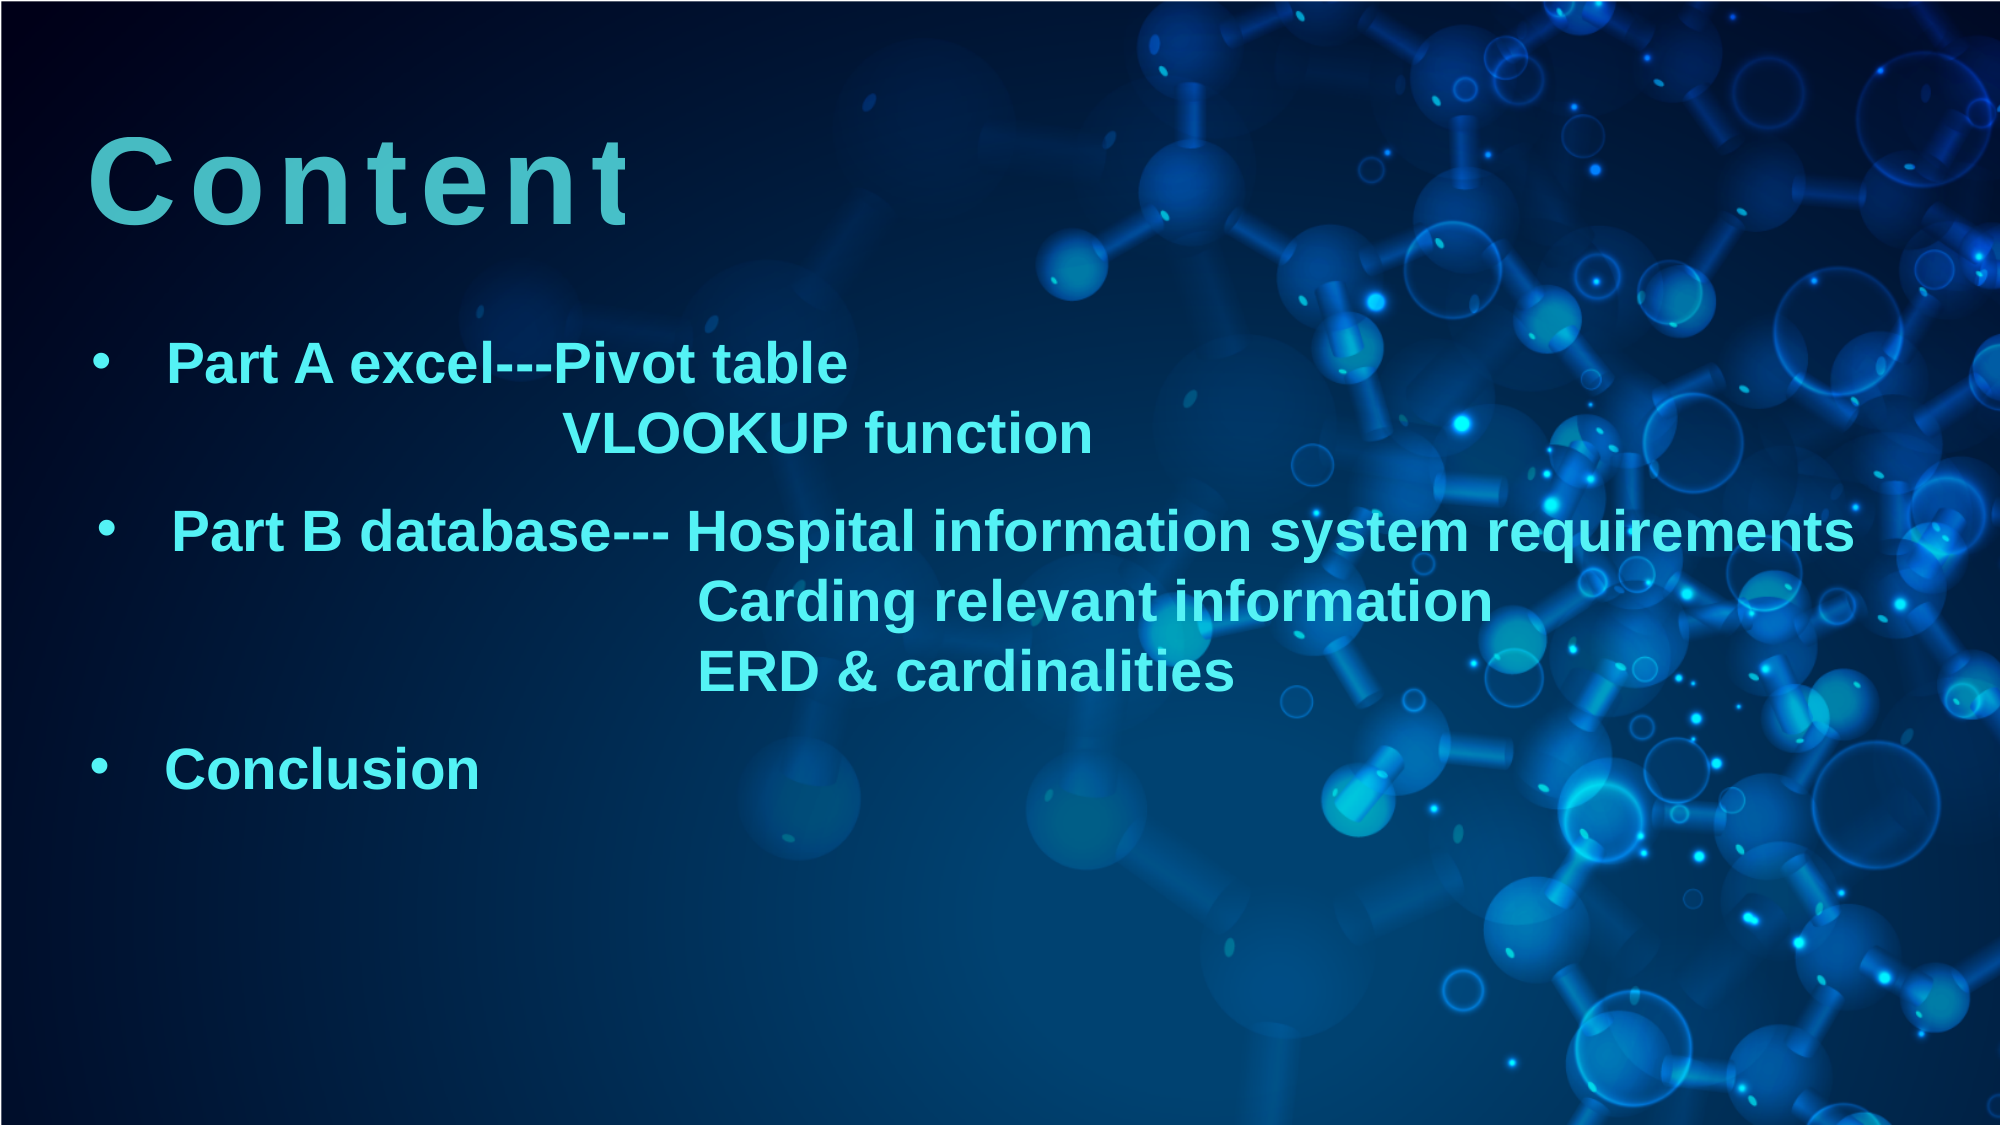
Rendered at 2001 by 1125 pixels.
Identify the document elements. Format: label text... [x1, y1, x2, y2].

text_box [71, 317, 1883, 810]
picture [3, 2, 2000, 1125]
text_box Contents [71, 92, 772, 258]
